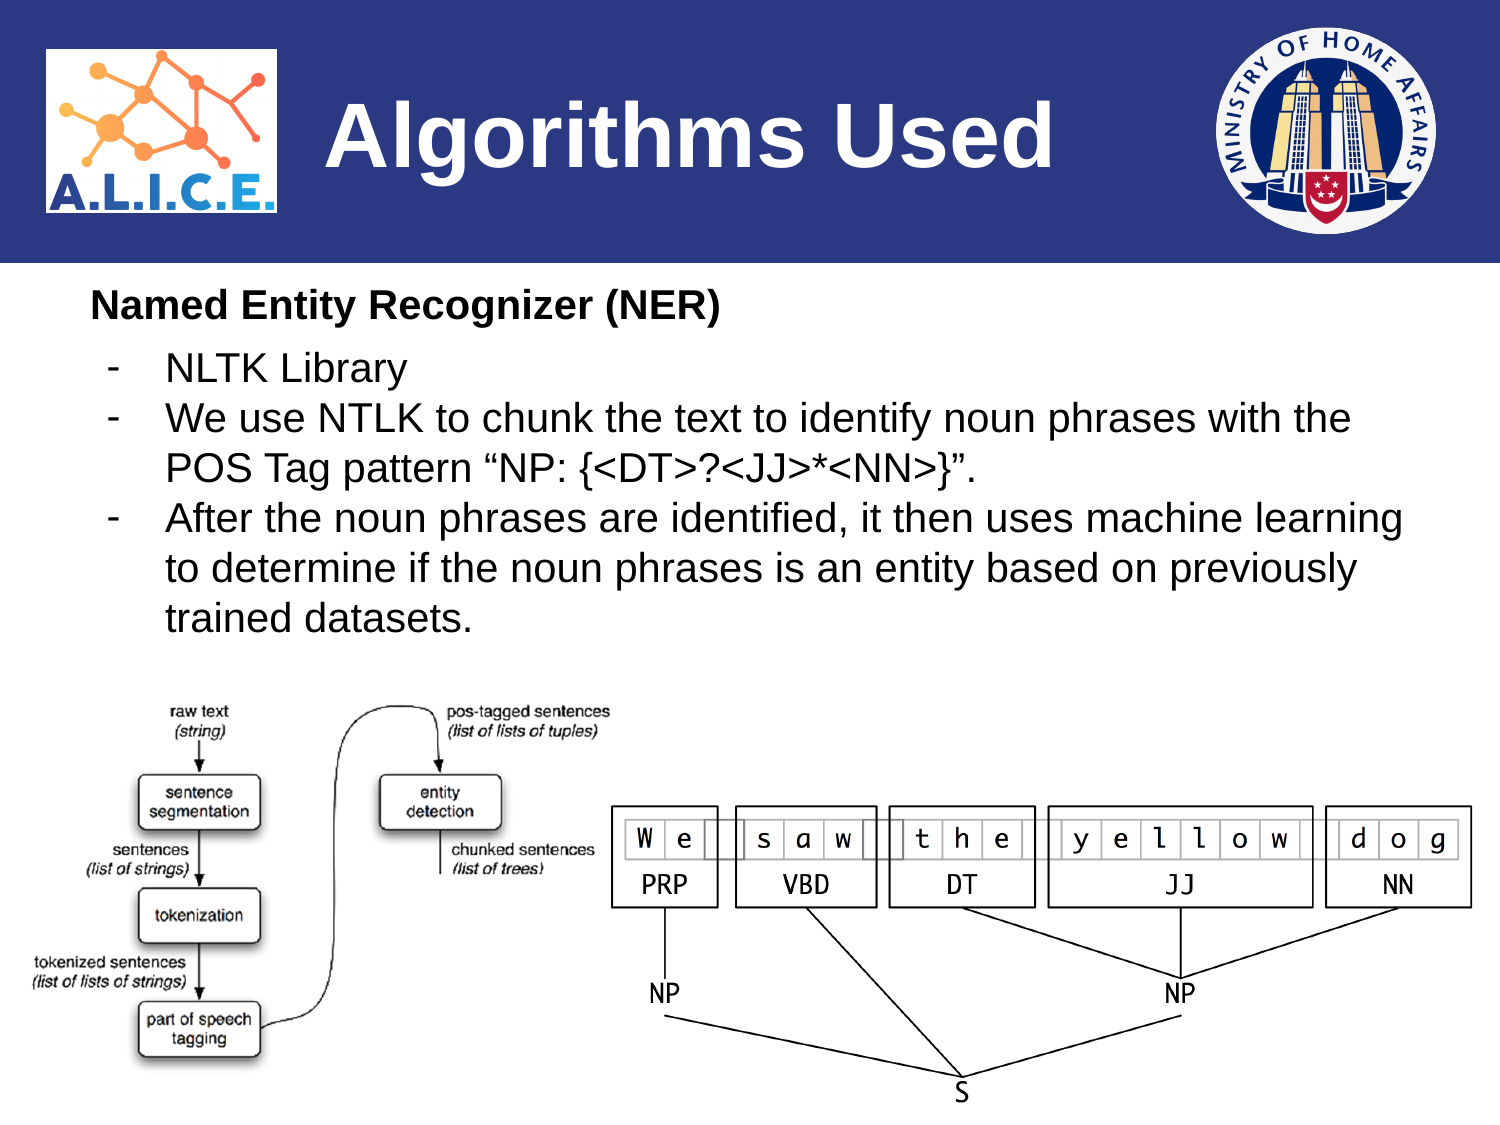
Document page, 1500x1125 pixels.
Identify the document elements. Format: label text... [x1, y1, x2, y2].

picture [17, 663, 1476, 1116]
title Algorithms Used [309, 37, 1191, 225]
list Named Entity Recognizer (NER) NLTK Library We use NTLK to chunk the text to identify noun phrases with the POS Tag pattern “NP: {<DT>?<JJ>*<NN>}”. After the noun phrases are identified, it then uses machine learning to determine if the noun phrases is an entity based on previously trained datasets. [75, 262, 1425, 802]
picture [0, 0, 1500, 263]
